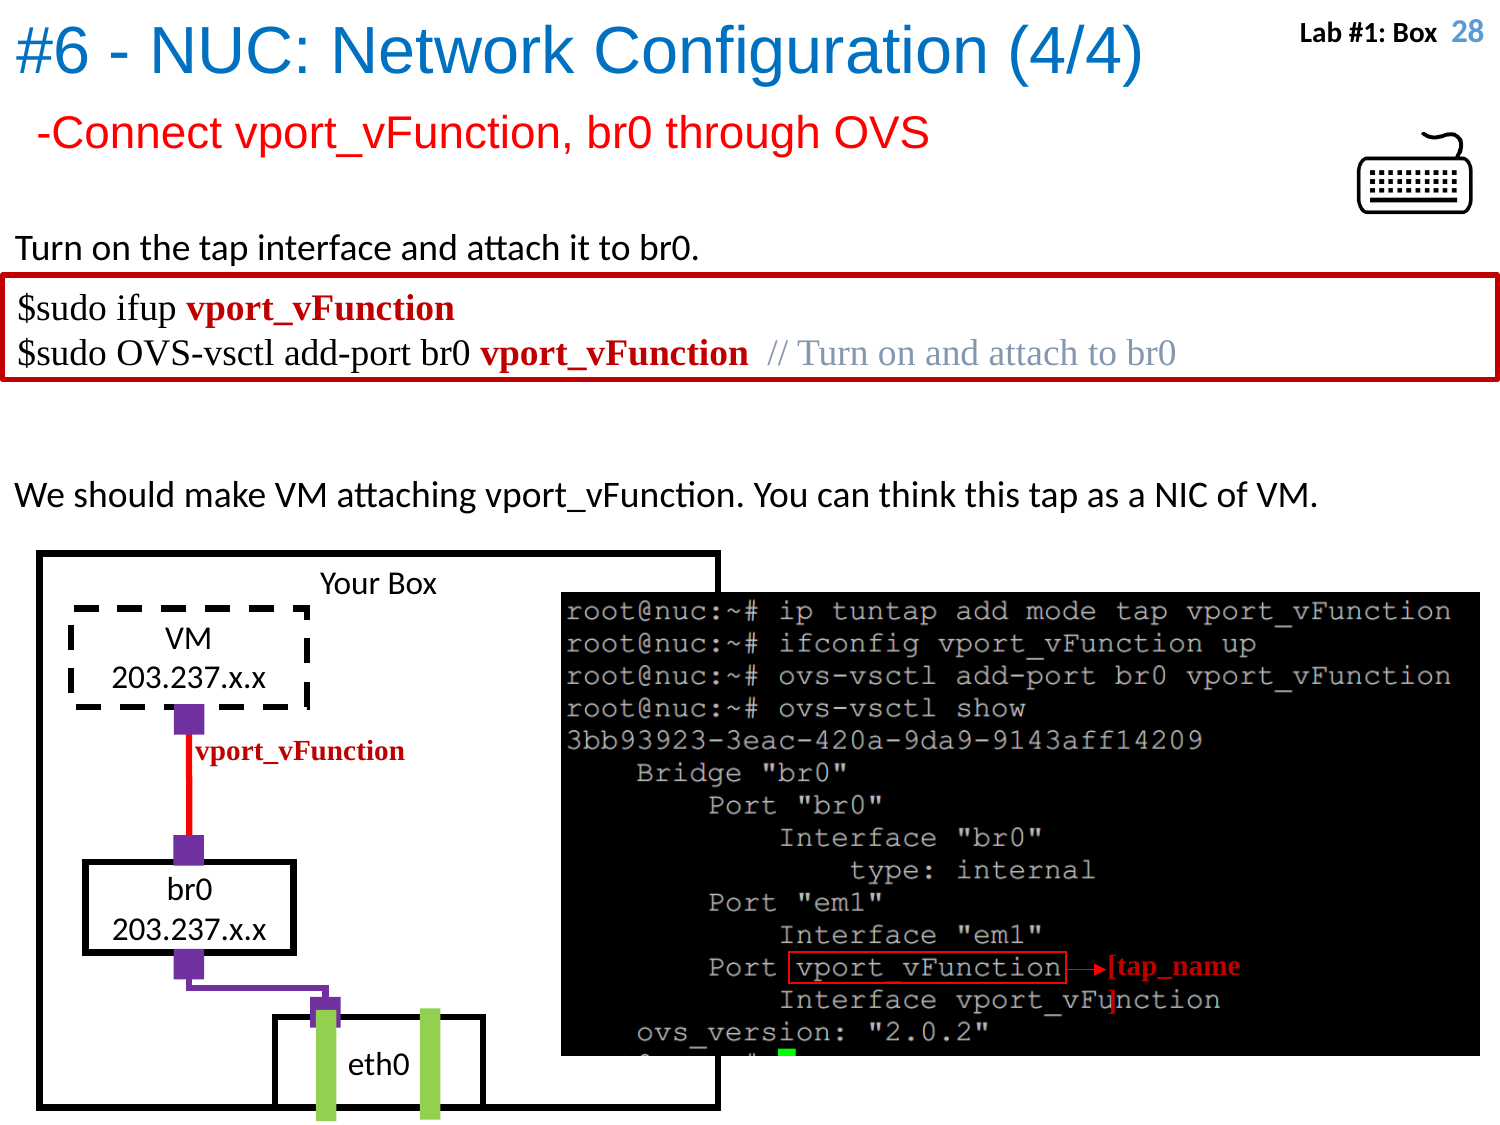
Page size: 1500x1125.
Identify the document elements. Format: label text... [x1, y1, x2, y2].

picture [1327, 89, 1500, 262]
text_box Turn on the tap interface and attach it to br0. [0, 215, 1480, 276]
text_box -Connect vport_vFunction, br0 through OVS [21, 94, 946, 165]
text_box We should make VM attaching vport_vFunction. You can think this tap as a NIC of VM. [0, 462, 1479, 522]
text_box #6 - NUC: Network Configuration (4/4) [1, 0, 1206, 95]
slide_number Lab #1: Box 28 [1206, 0, 1500, 60]
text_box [39, 553, 1480, 1122]
text_box $sudo ifup vport_vFunction $sudo OVS-vsctl add-port br0 vport_vFunction // Turn on and attach to br0 [2, 275, 1498, 380]
